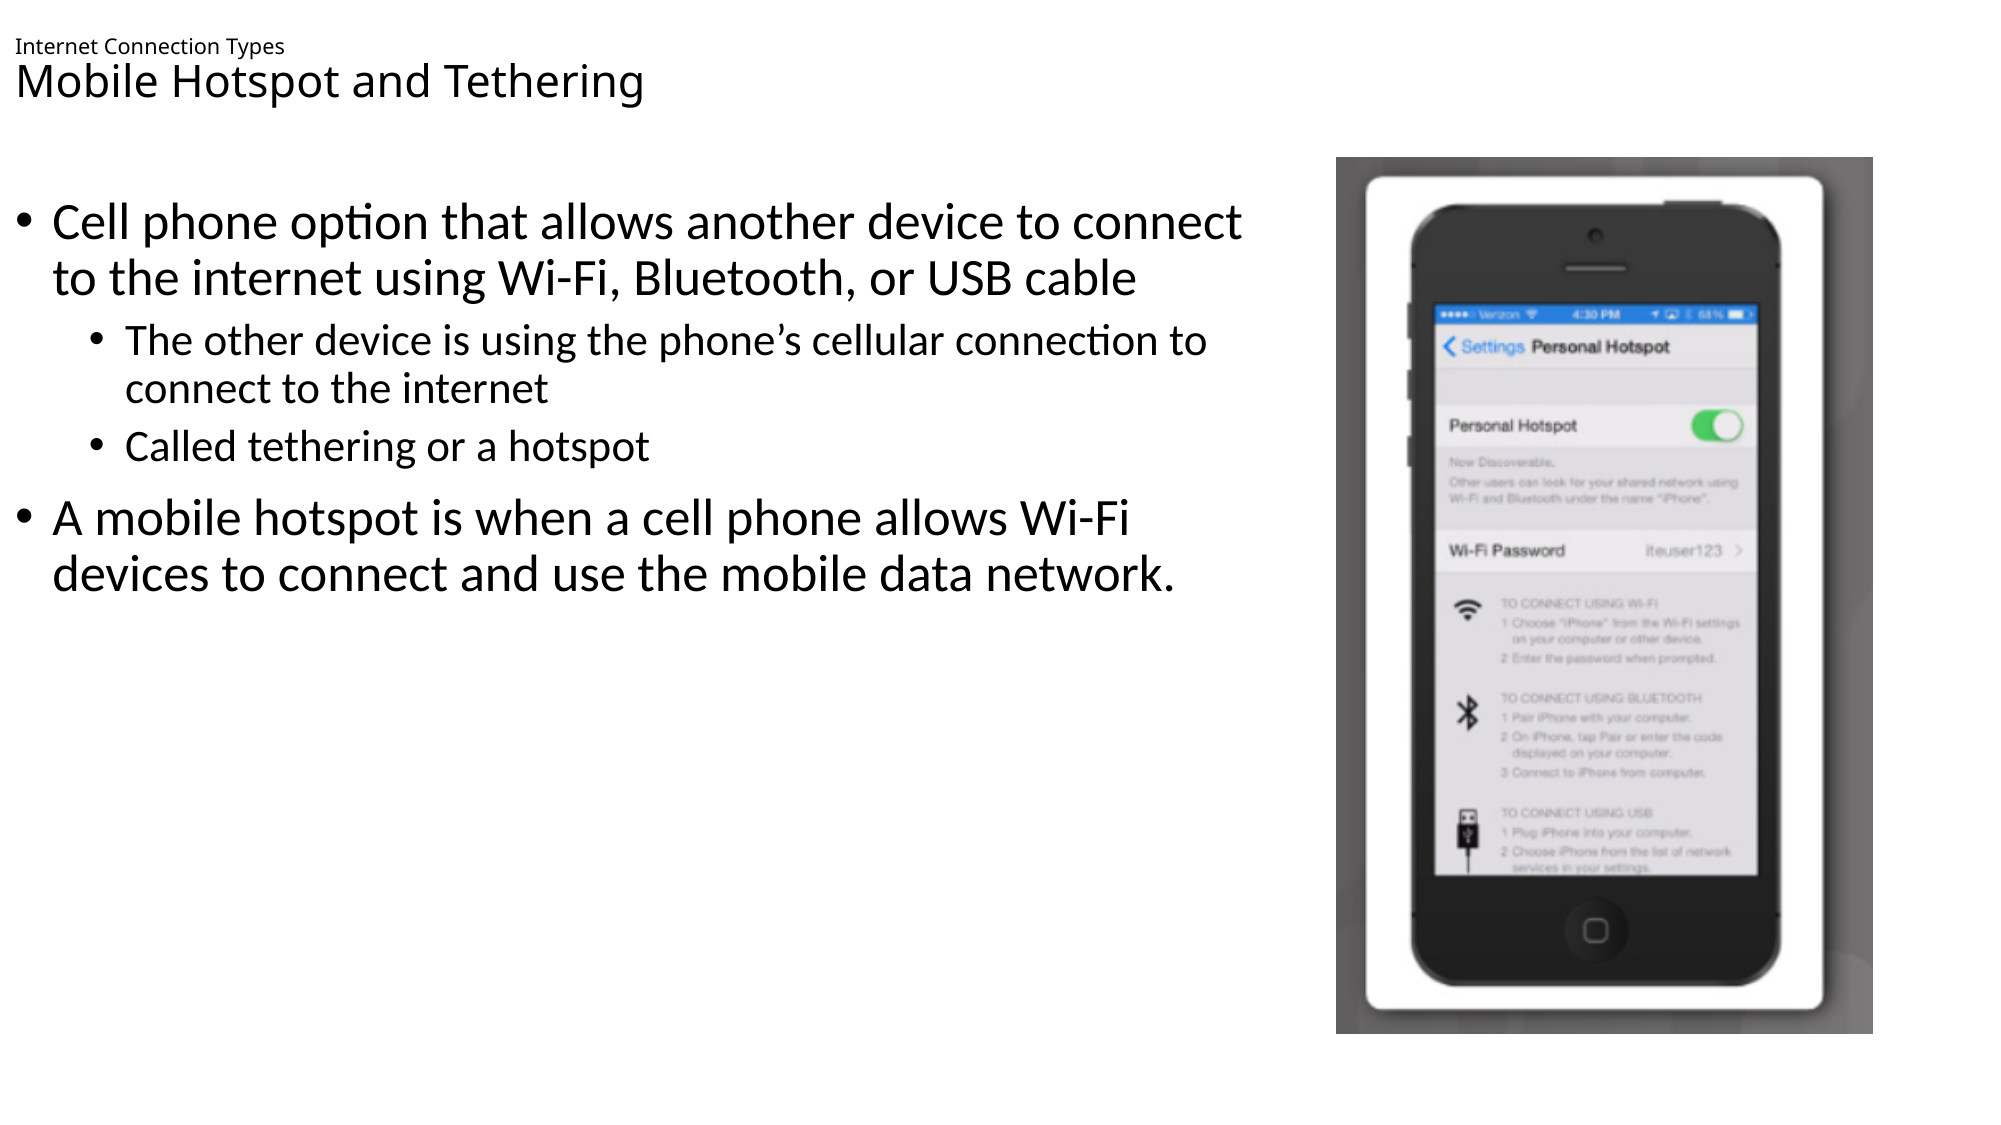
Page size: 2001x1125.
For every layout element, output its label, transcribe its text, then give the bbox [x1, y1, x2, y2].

picture [1336, 157, 1873, 1034]
title Internet Connection Types Mobile Hotspot and Tethering [0, 3, 1284, 170]
list Cell phone option that allows another device to connect to the internet using Wi-Fi, Bluetooth, or USB cable The other device is using the phone’s cellular connection to connect to the internet Called tethering or a hotspot A mobile hotspot is when a cell phone allows Wi-Fi devices to connect and use the mobile data network. [0, 186, 1270, 634]
